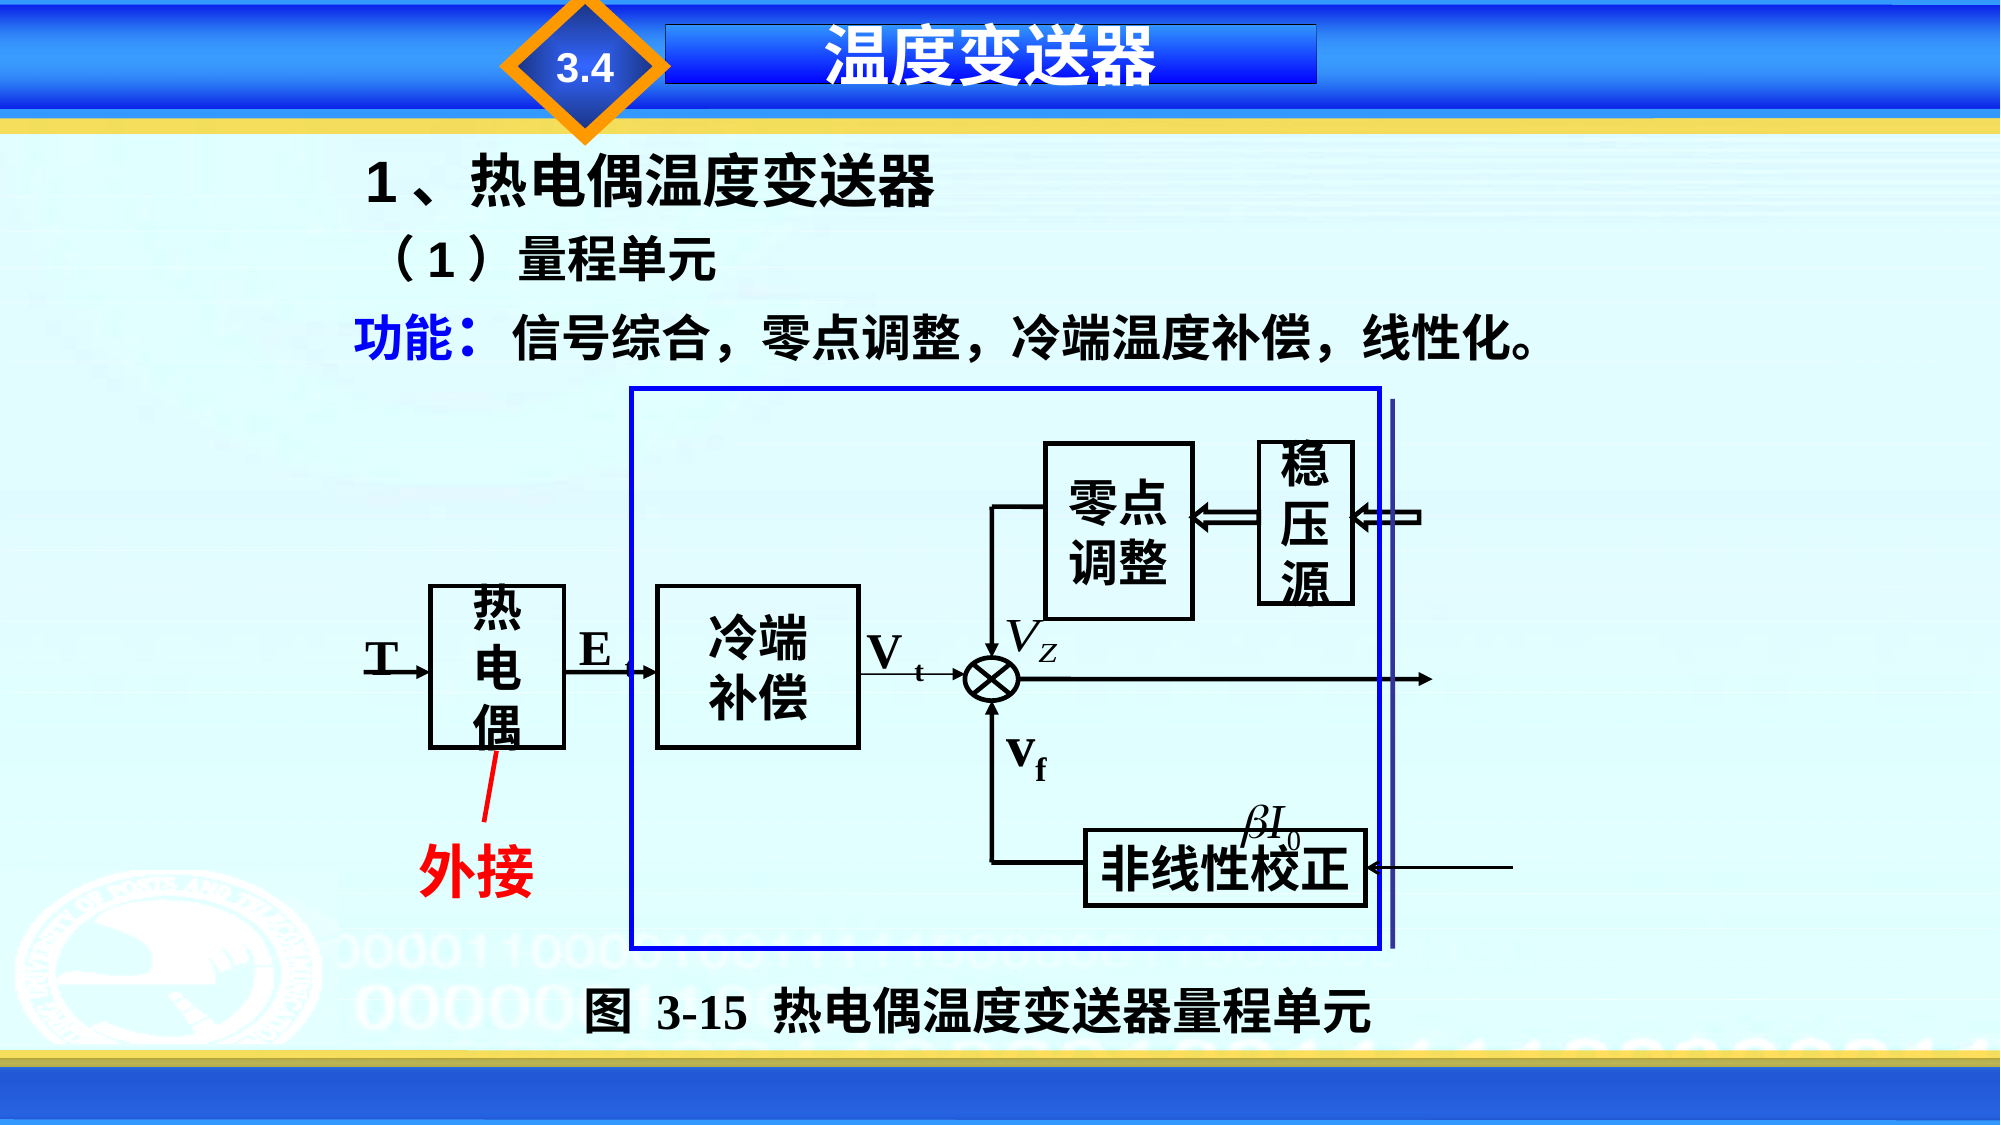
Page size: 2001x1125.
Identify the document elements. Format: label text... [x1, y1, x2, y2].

text_box 图 3-15 热电偶温度变送器量程单元 [568, 972, 1419, 1048]
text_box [1230, 789, 1309, 863]
picture [0, 5, 573, 109]
picture [597, 0, 2001, 116]
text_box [350, 387, 1514, 949]
text_box 3.4 [508, 0, 662, 138]
text_box （1）量程单元 [350, 219, 776, 290]
text_box 1、热电偶温度变送器 [350, 137, 1189, 222]
text_box 温度变送器 [665, 24, 1317, 84]
text_box 功能：信号综合，零点调整，冷端温度补偿，线性化。 [338, 290, 1674, 376]
picture [0, 1067, 2000, 1120]
